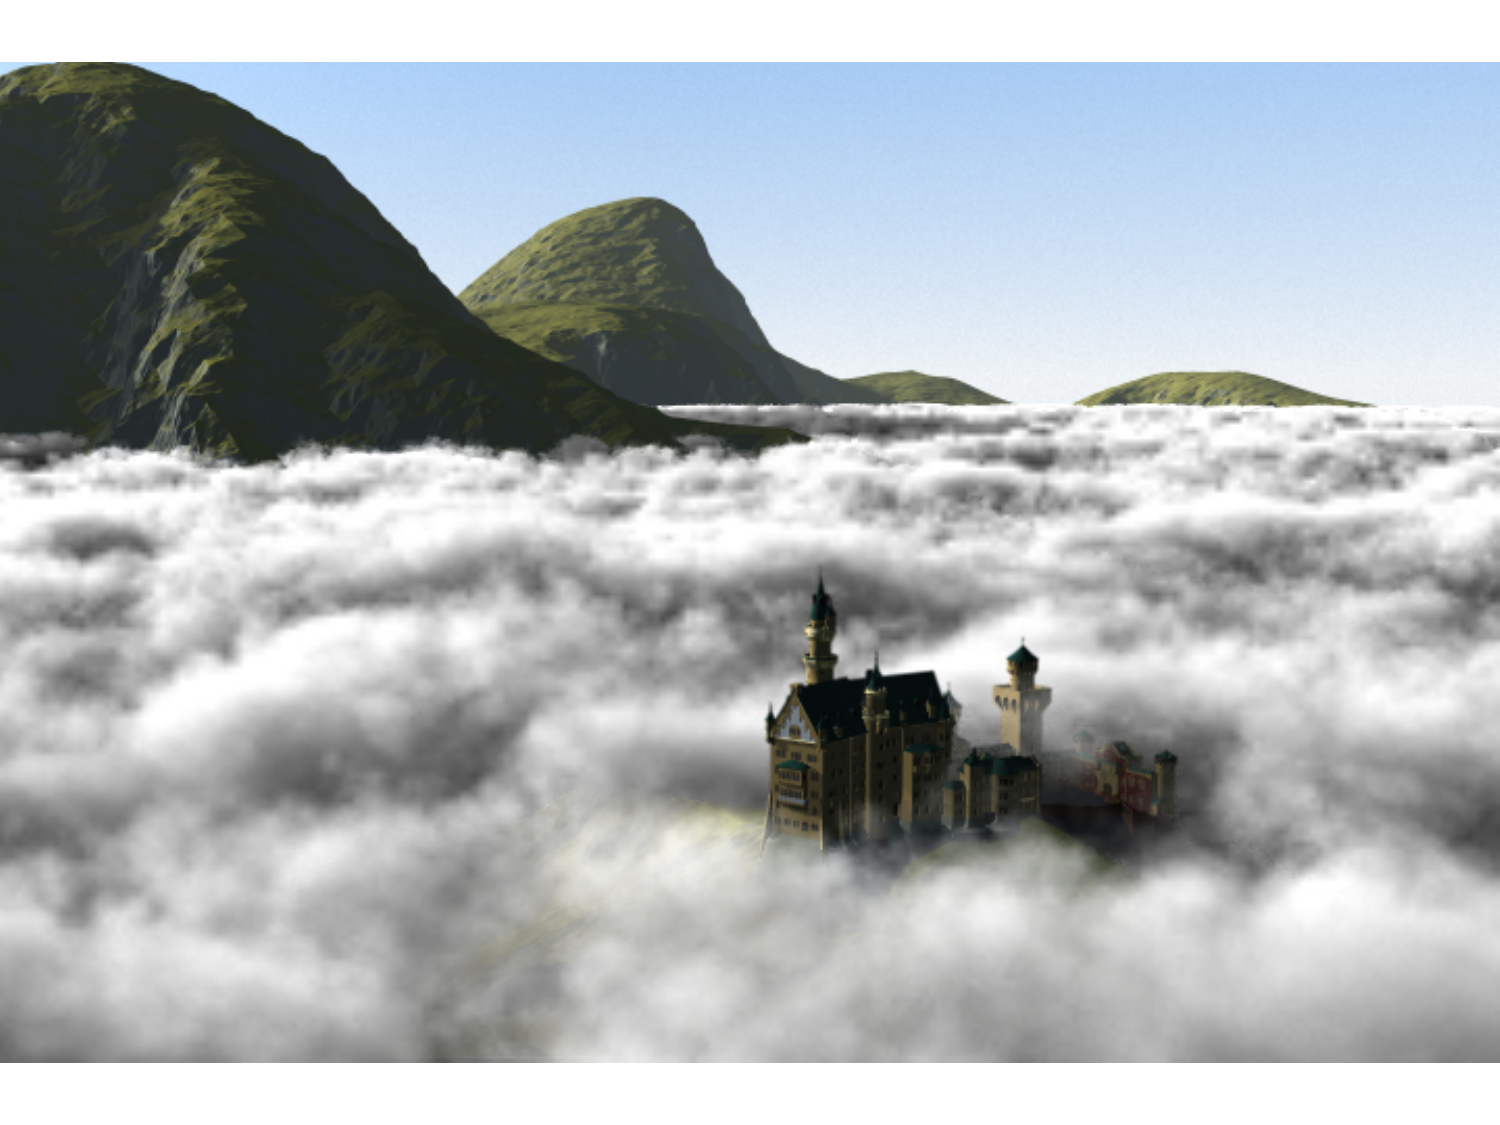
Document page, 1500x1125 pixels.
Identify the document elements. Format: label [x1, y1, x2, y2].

picture [0, 61, 1500, 1063]
